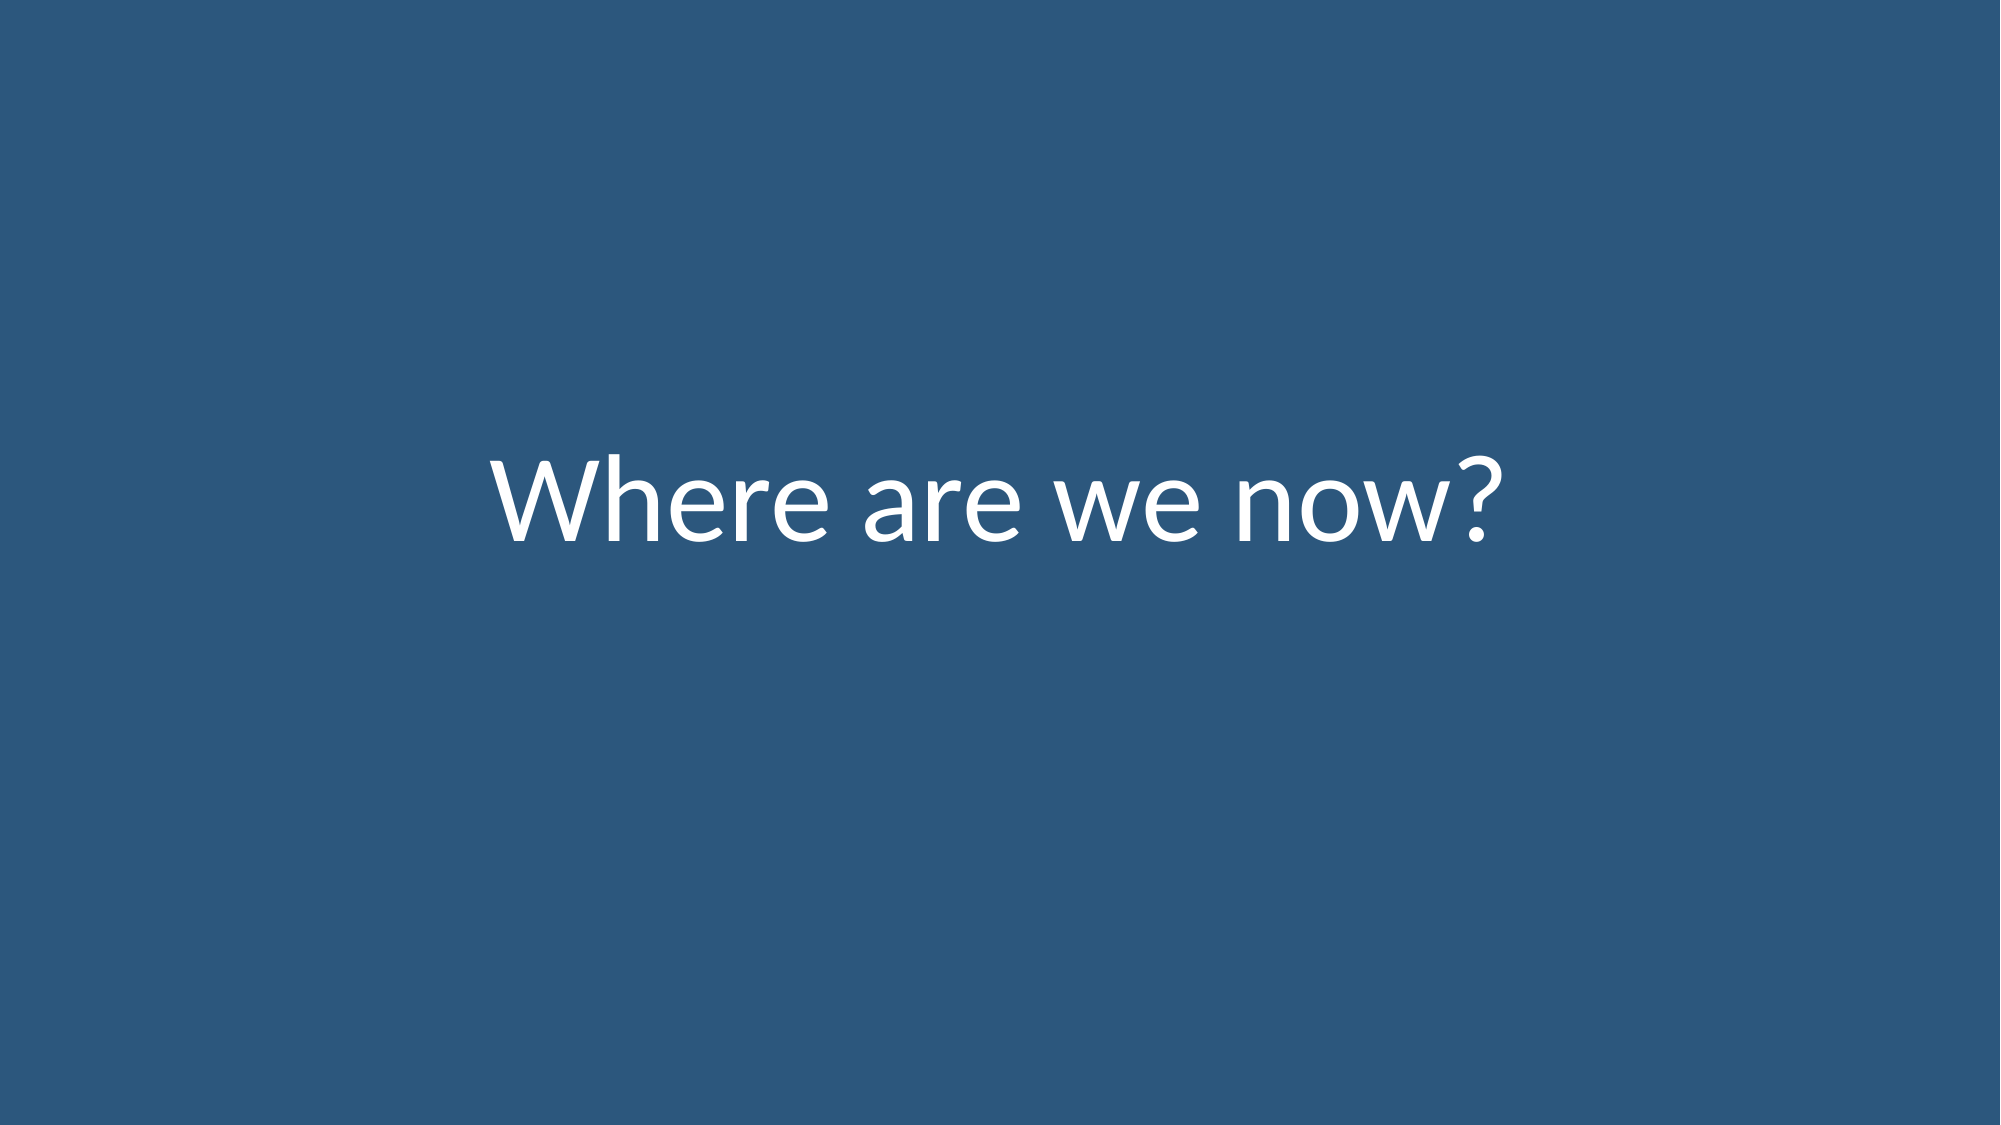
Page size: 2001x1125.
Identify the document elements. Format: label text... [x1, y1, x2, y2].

title Where are we now? [249, 184, 1750, 576]
